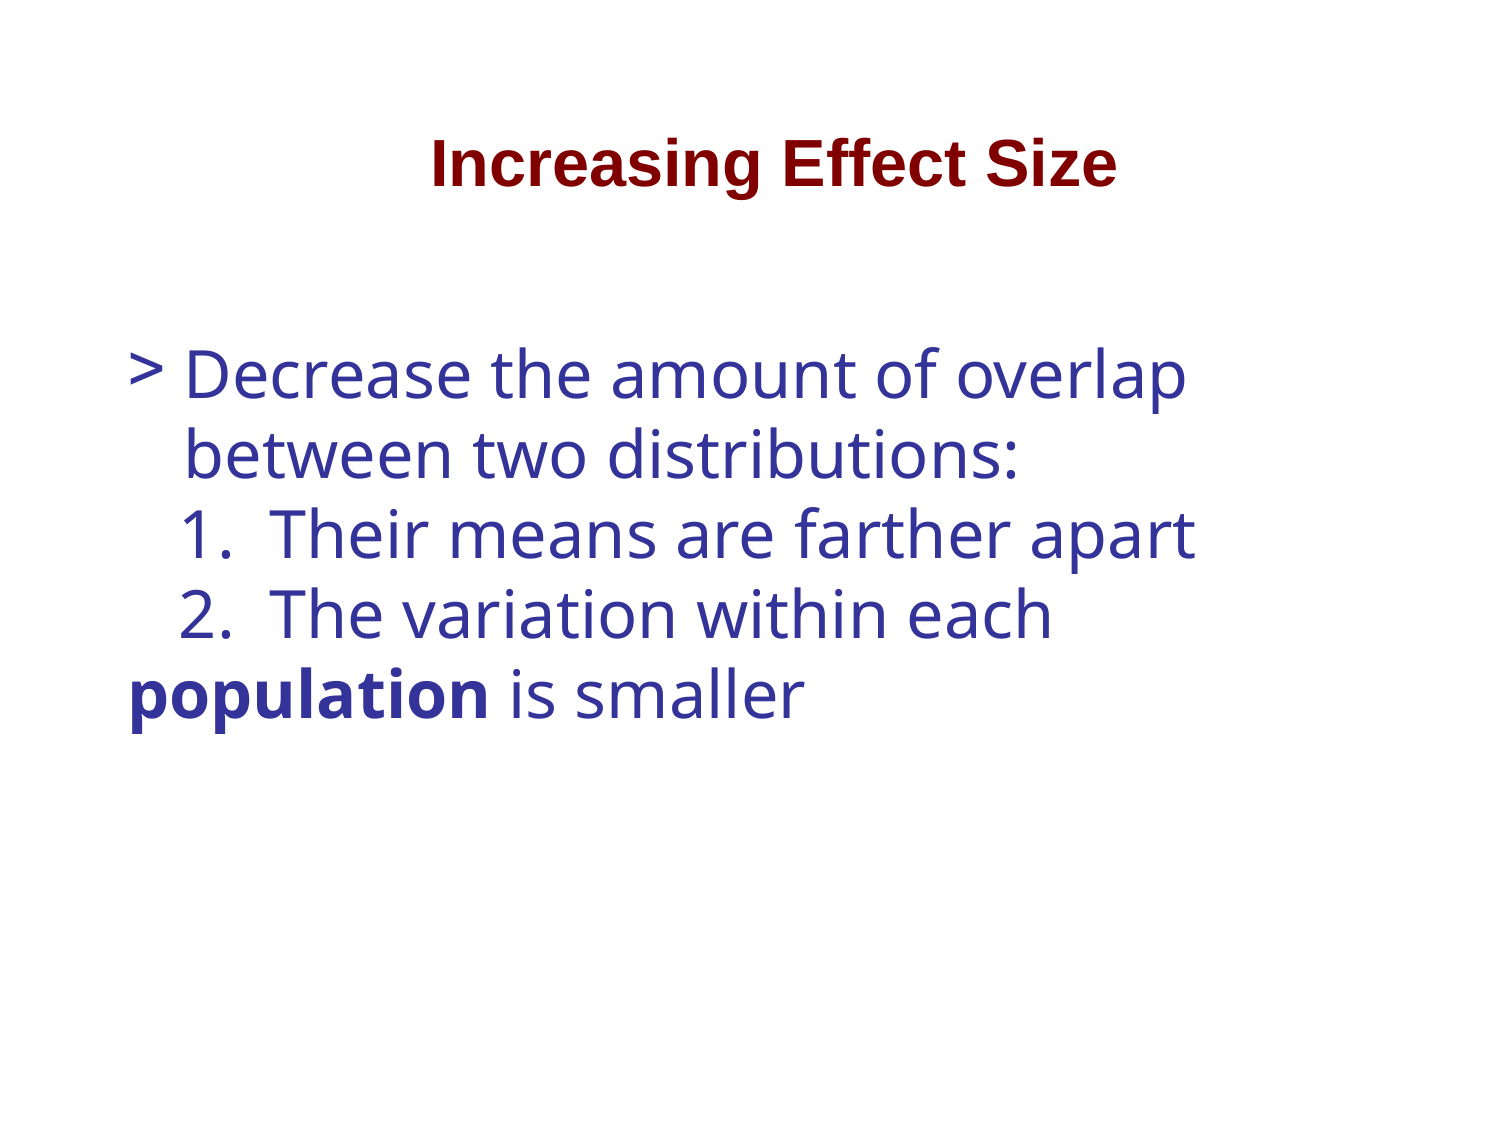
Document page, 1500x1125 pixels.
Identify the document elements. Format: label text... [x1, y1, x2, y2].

text_box Decrease the amount of overlap between two distributions: 1. Their means are farther apart 2. The variation within each population is smaller [112, 324, 1438, 1000]
text_box Increasing Effect Size [137, 112, 1413, 200]
